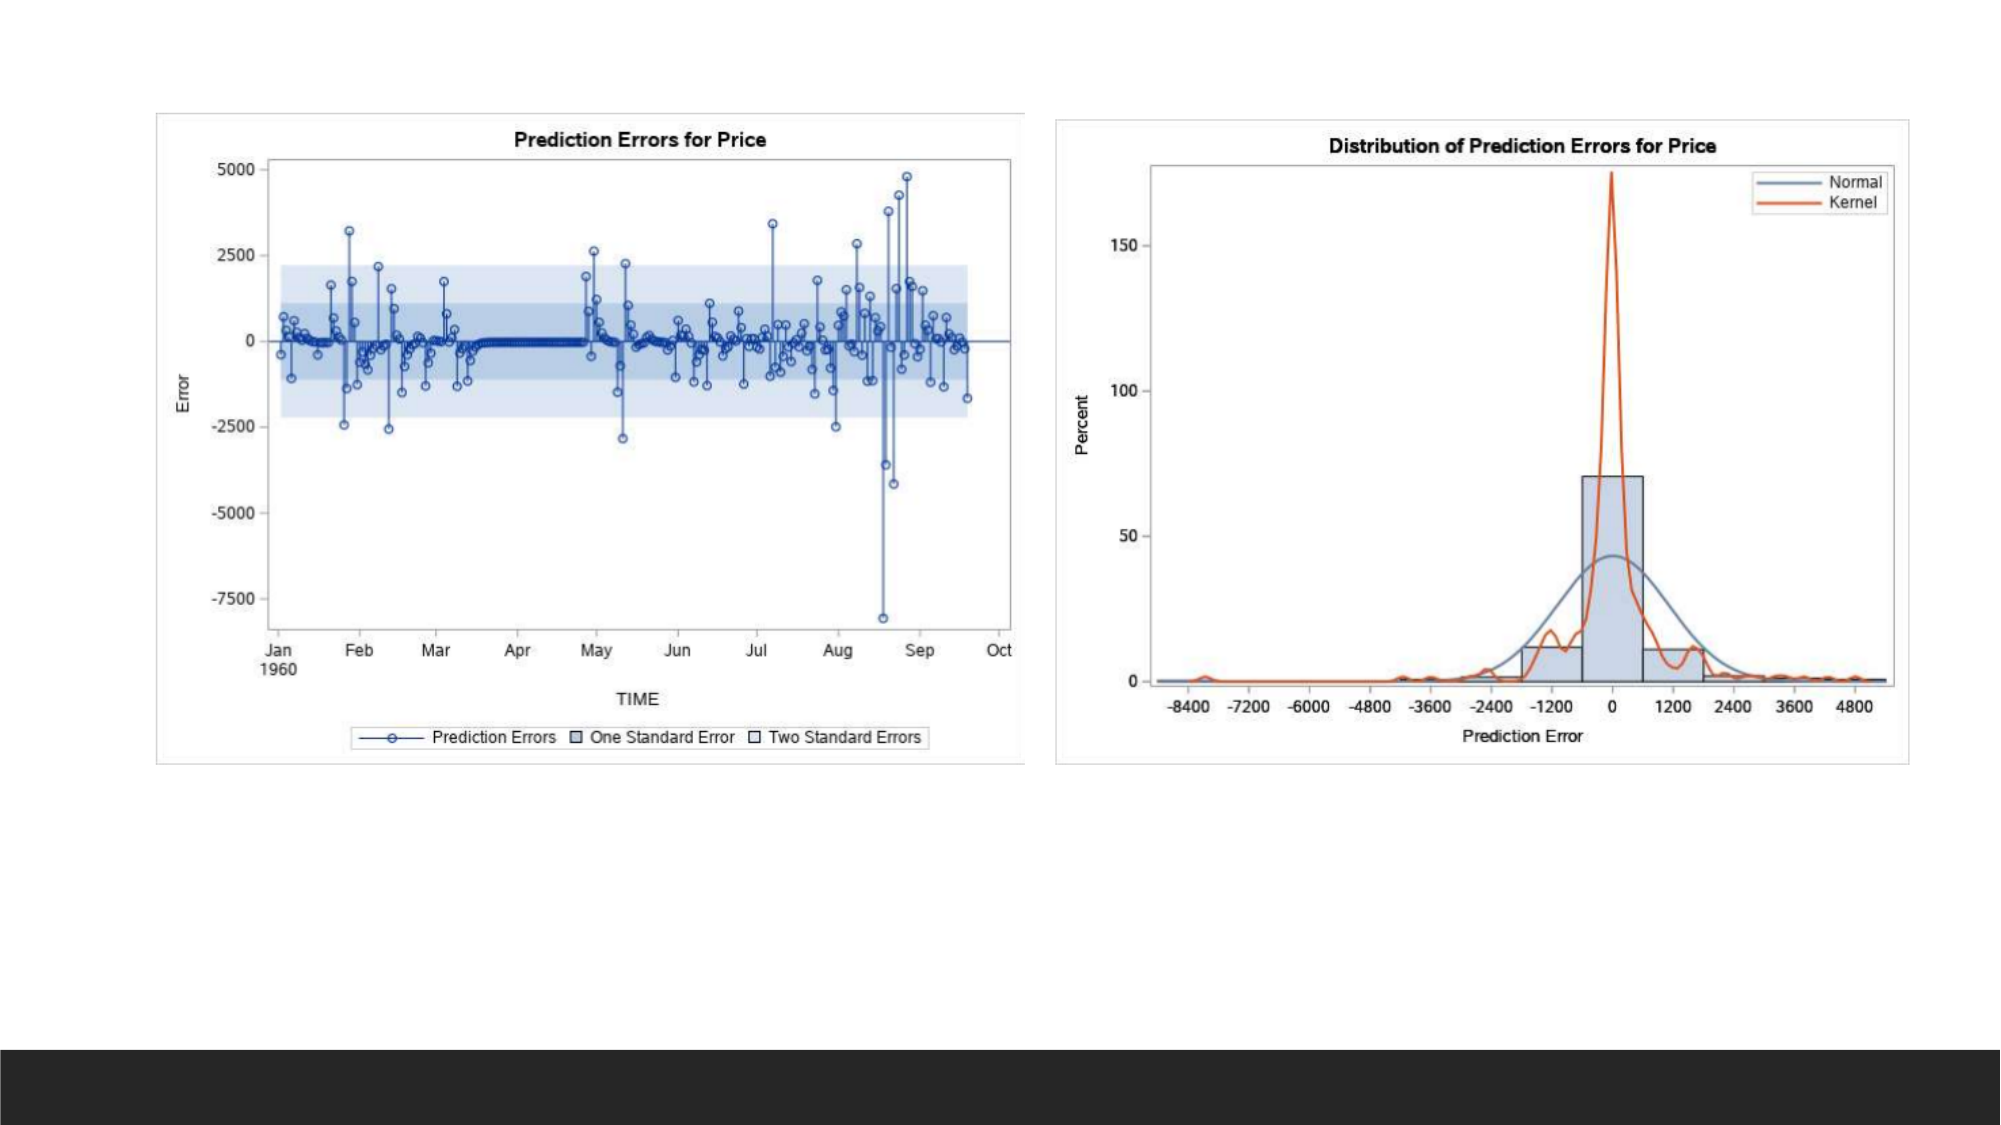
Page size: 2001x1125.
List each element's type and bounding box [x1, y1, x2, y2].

picture [129, 90, 2000, 770]
